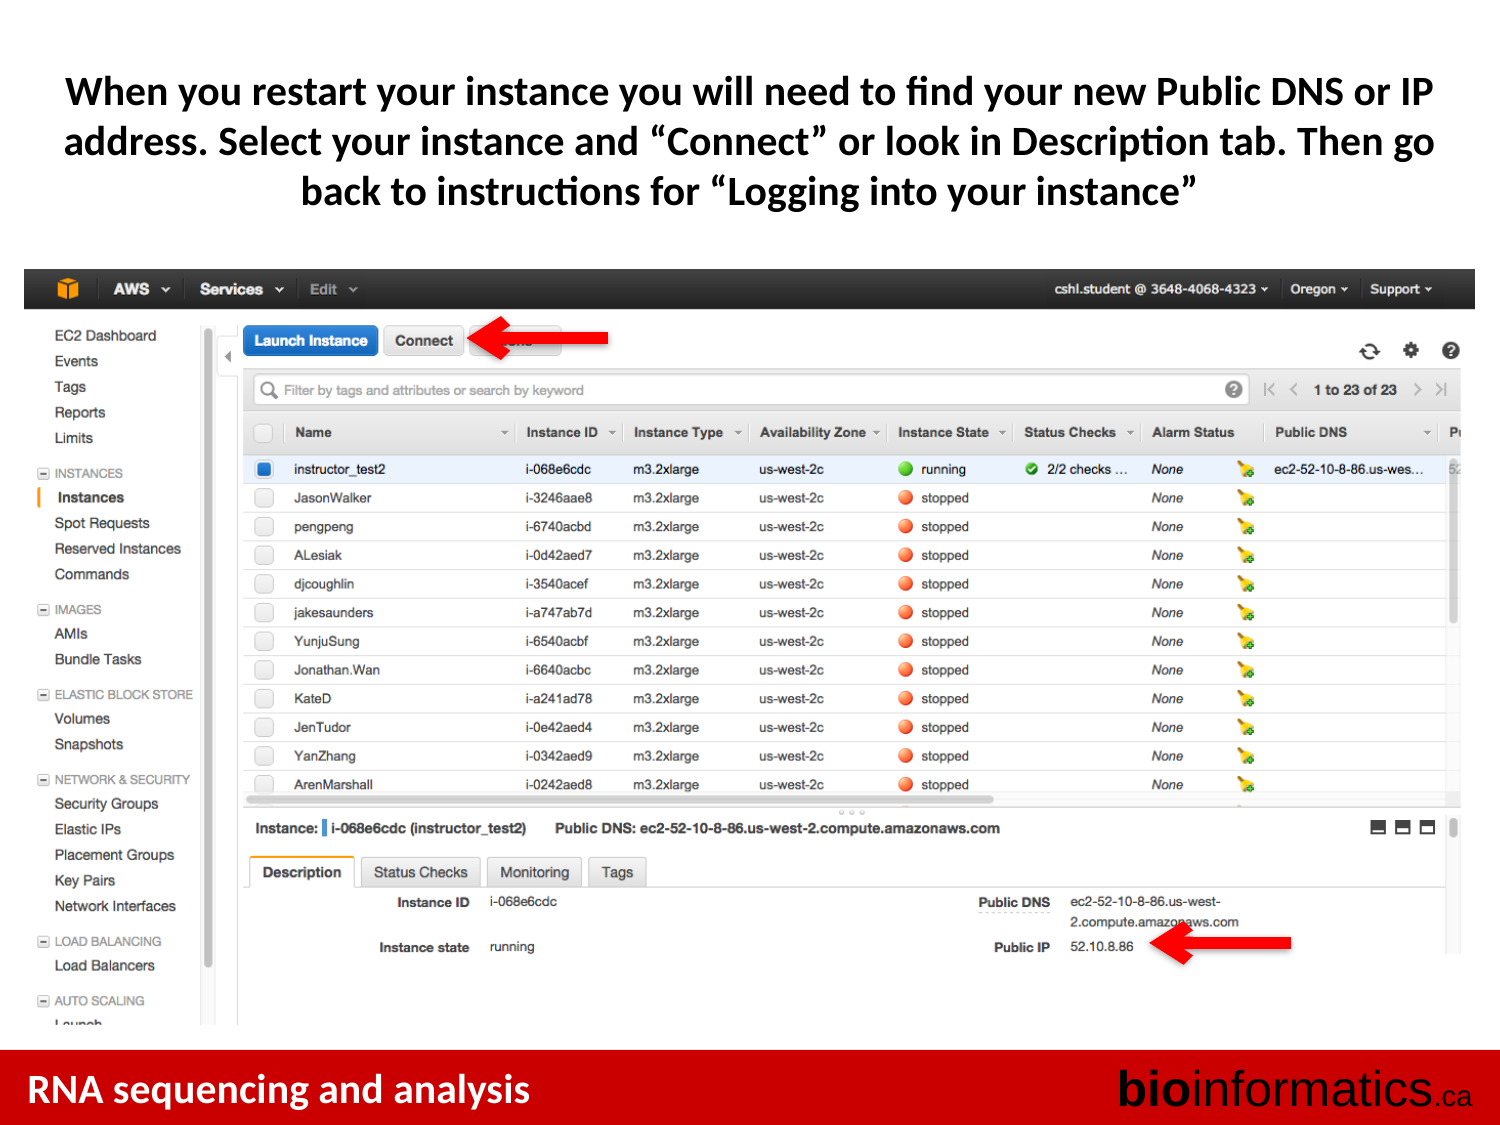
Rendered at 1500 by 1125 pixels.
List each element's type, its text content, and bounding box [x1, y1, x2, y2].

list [24, 262, 1476, 1038]
title When you restart your instance you will need to find your new Public DNS or IP address. Select your instance and “Connect” or look in Description tab. Then go back to instructions for “Logging into your instance” [24, 45, 1475, 233]
